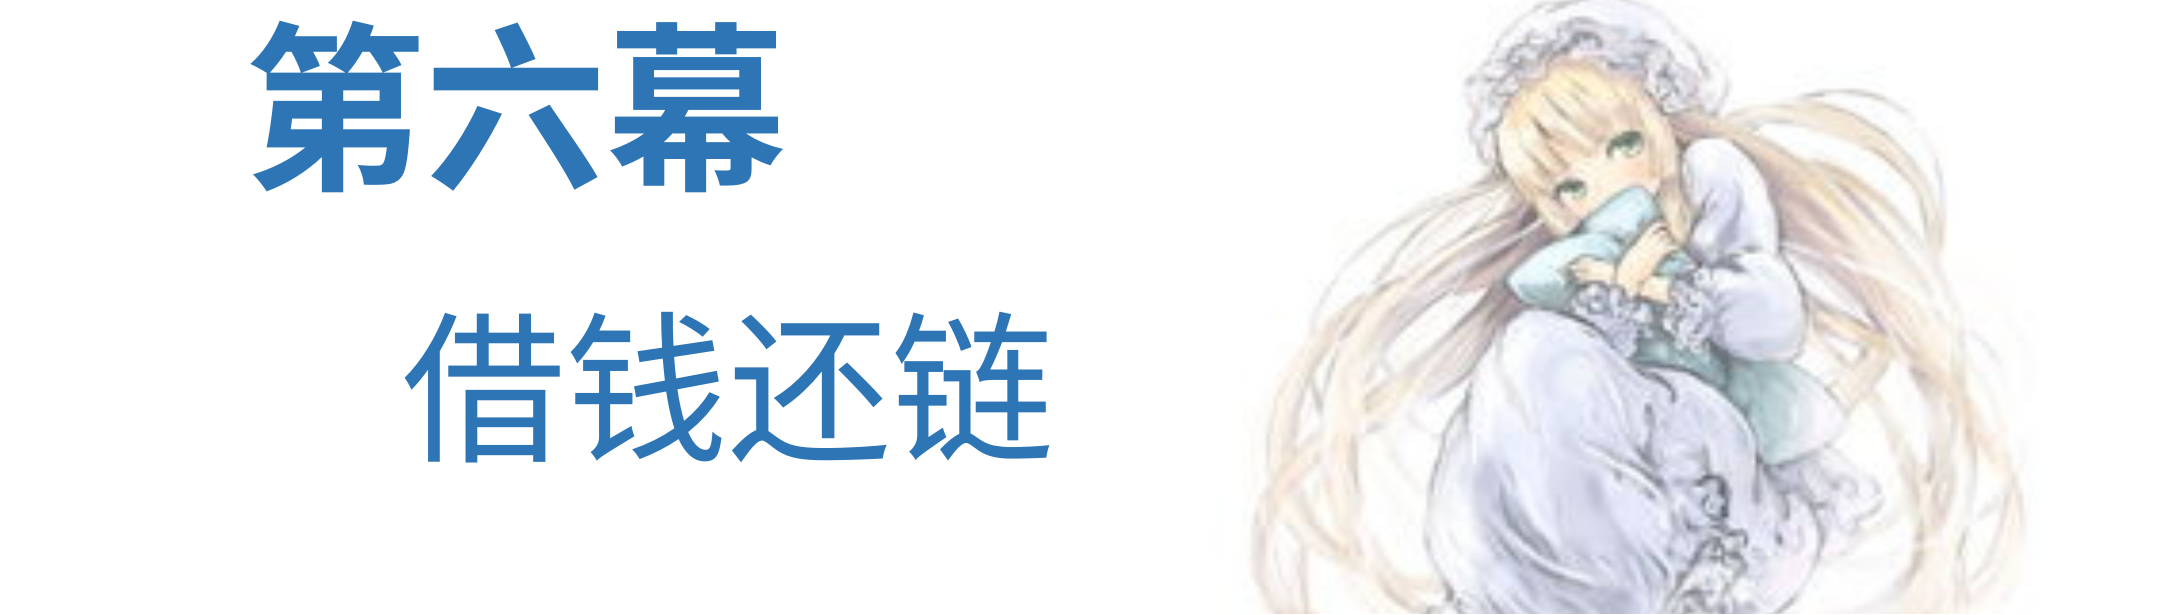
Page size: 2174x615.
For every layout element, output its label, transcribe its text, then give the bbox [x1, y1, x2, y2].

text_box 借钱还链 [386, 278, 1214, 516]
picture [1214, 0, 2055, 614]
title 第六幕 [229, 0, 871, 237]
